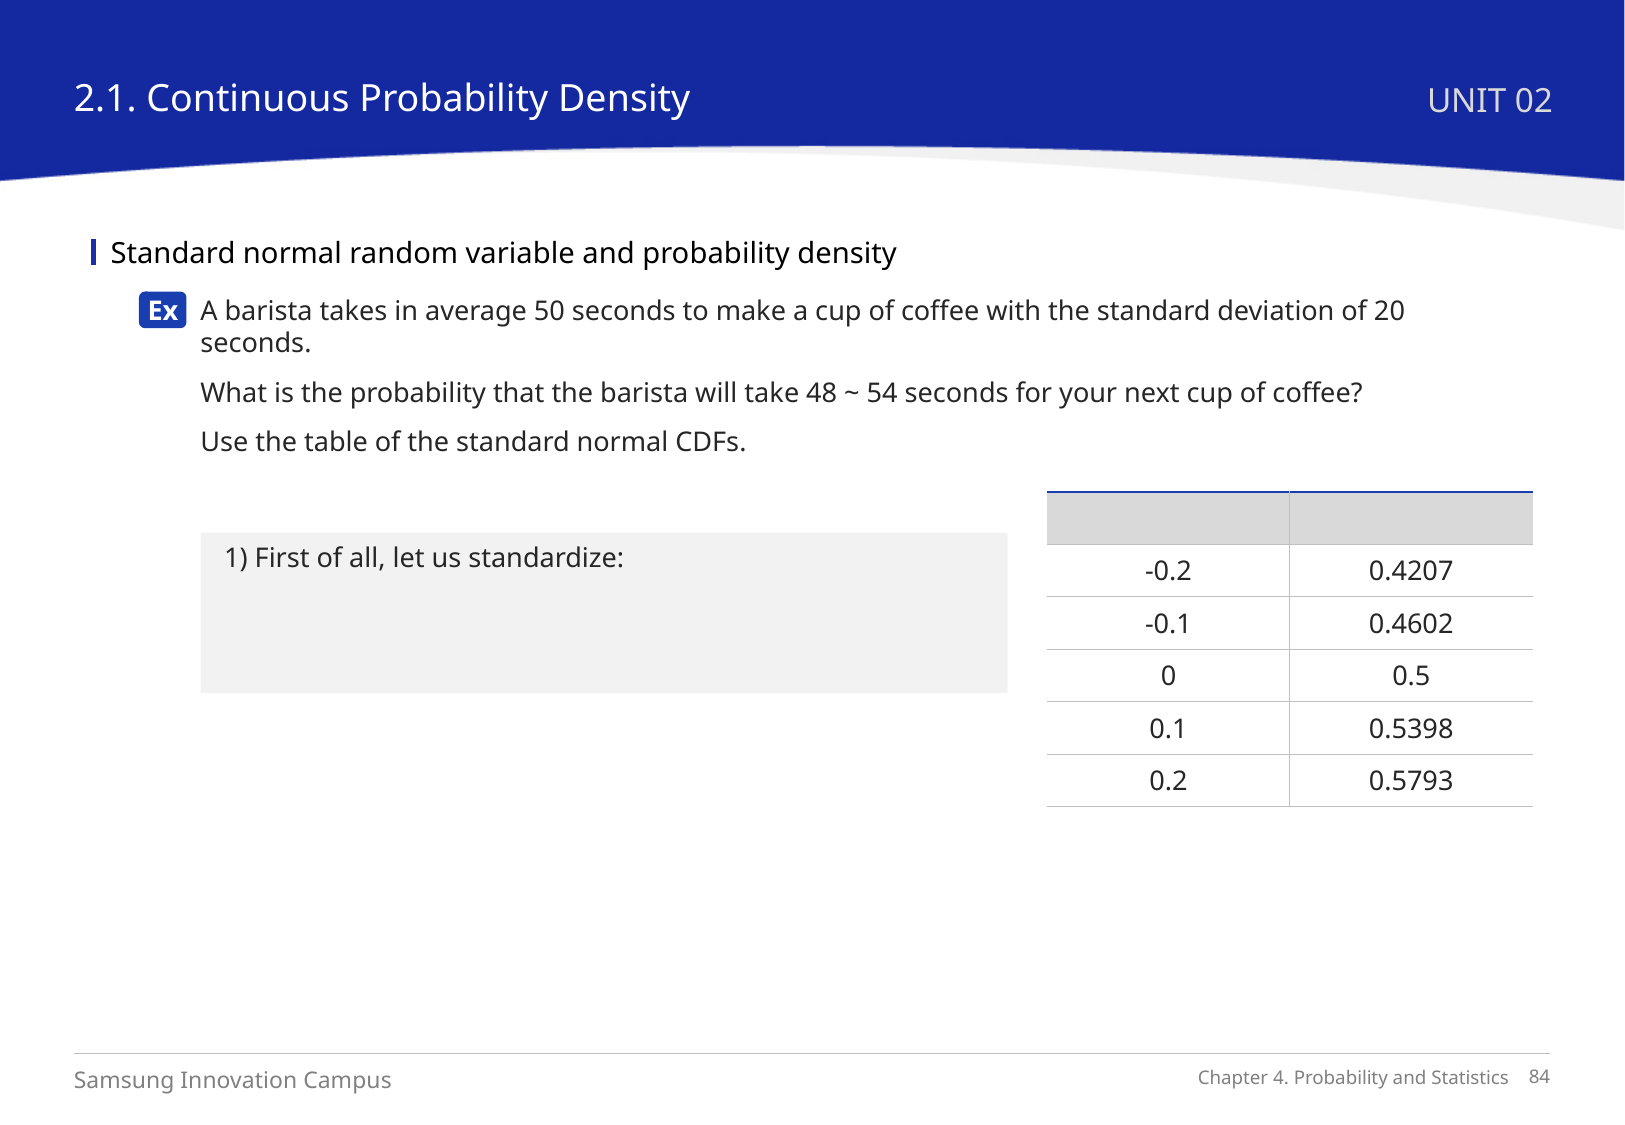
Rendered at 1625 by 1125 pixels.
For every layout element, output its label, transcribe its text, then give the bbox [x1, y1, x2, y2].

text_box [138, 281, 1527, 438]
text_box Standard normal random variable and probability density [91, 233, 1599, 270]
picture [0, 0, 1625, 1125]
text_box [73, 73, 1554, 120]
